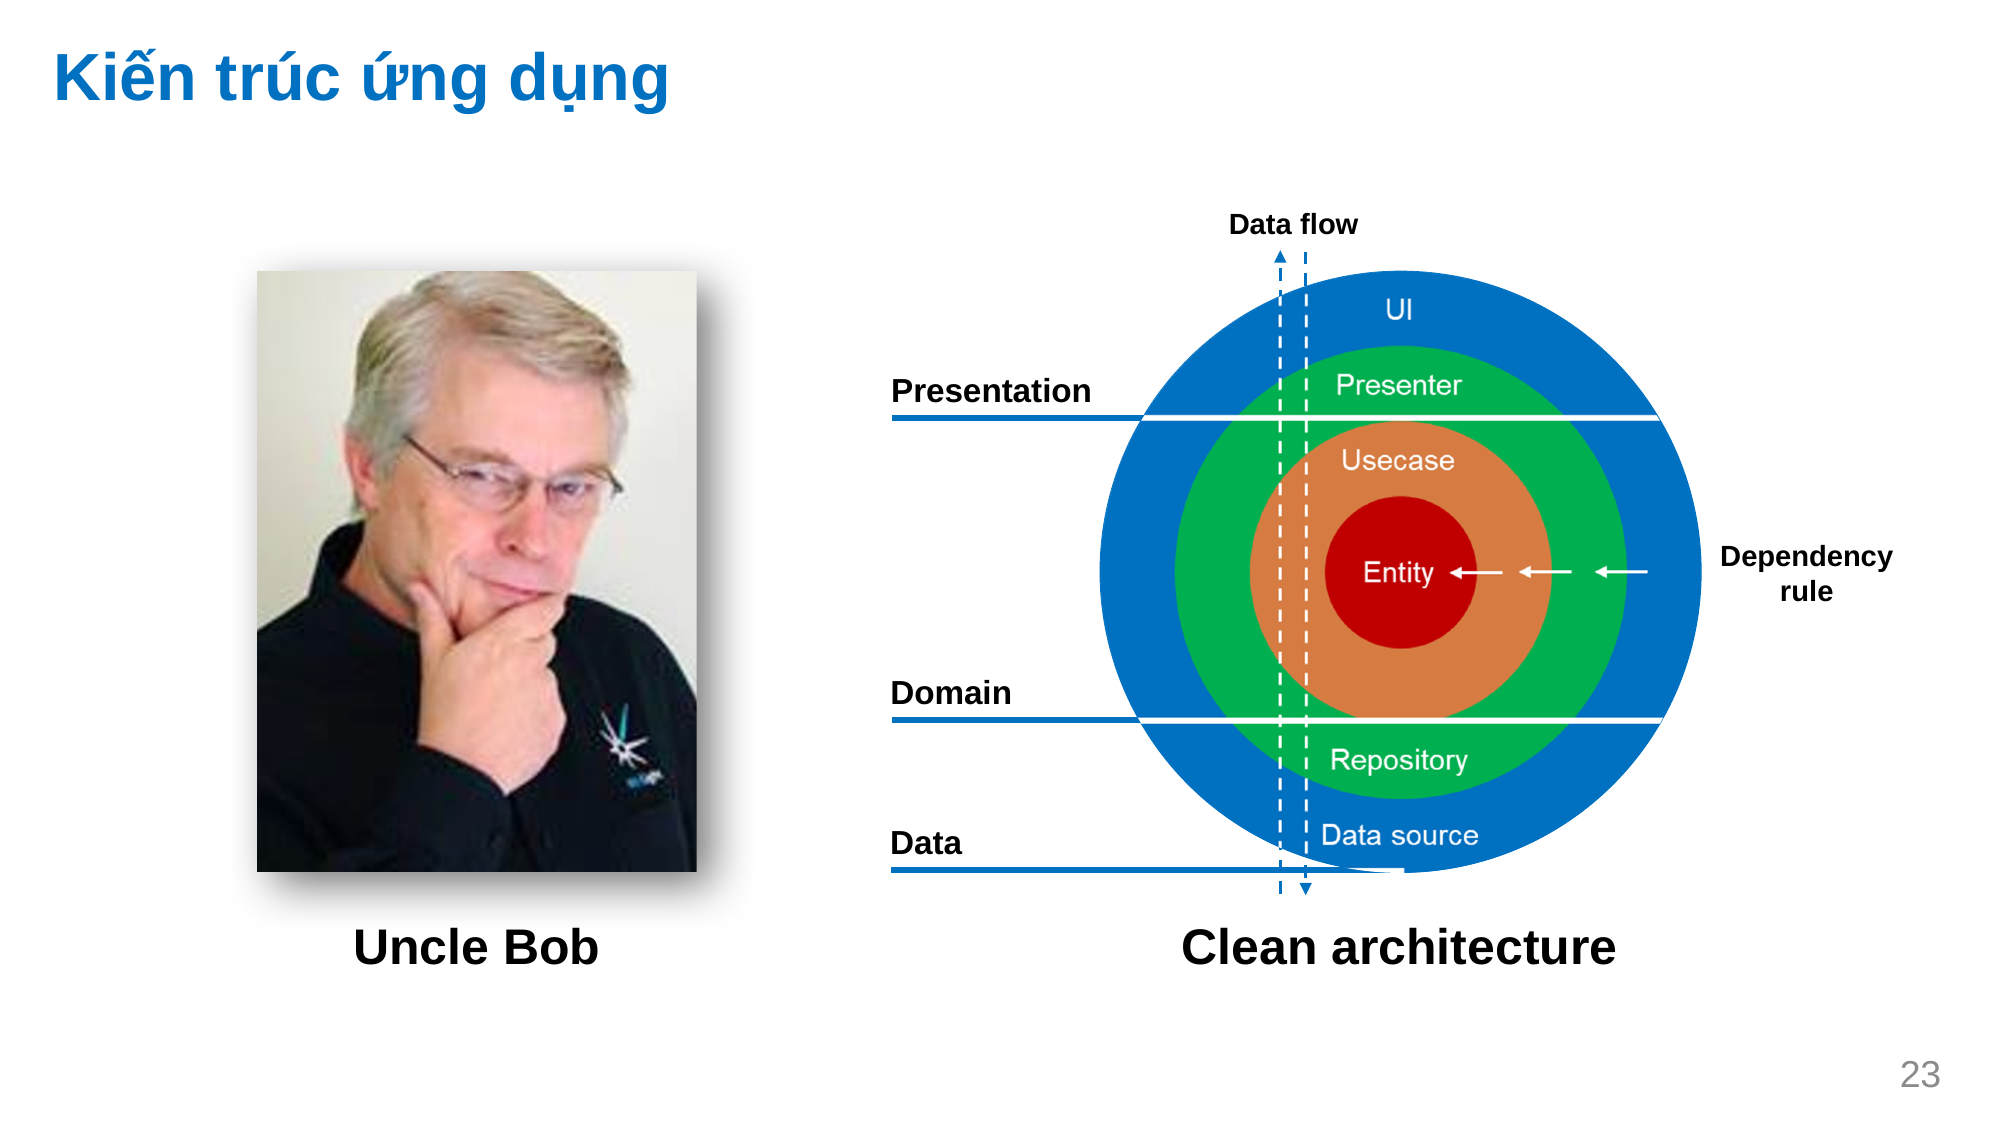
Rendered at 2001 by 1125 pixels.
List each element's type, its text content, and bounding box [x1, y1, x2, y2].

slide_number 23 [1506, 1042, 1957, 1103]
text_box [874, 198, 1910, 983]
text_box Kiến trúc ứng dụng [38, 26, 687, 121]
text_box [257, 271, 697, 983]
